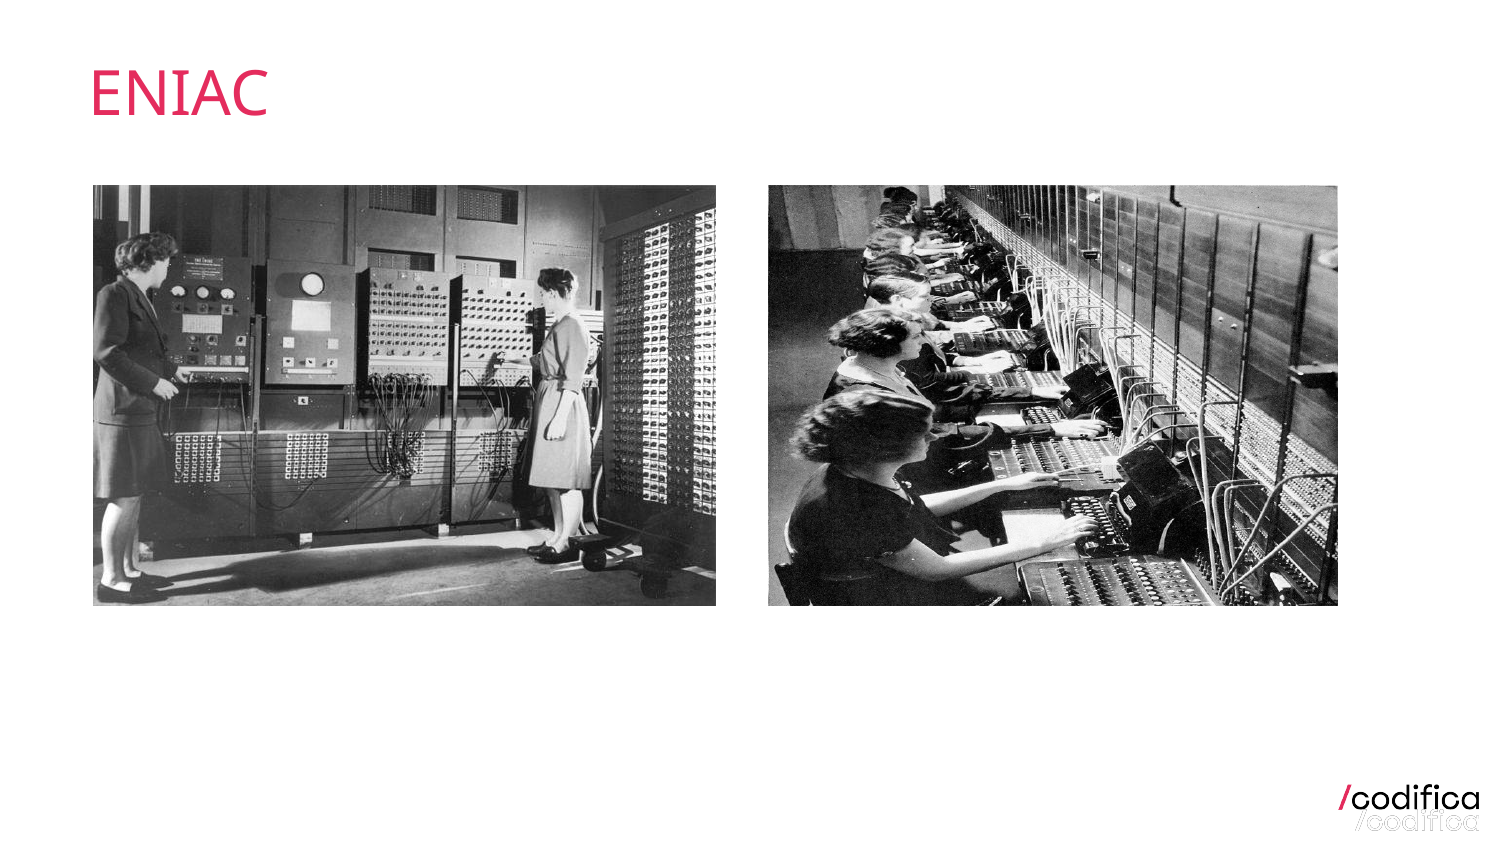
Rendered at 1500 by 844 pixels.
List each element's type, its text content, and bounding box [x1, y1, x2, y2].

picture [1337, 784, 1479, 831]
title ENIAC [73, 40, 1427, 144]
picture [768, 184, 1339, 607]
picture [93, 184, 716, 607]
